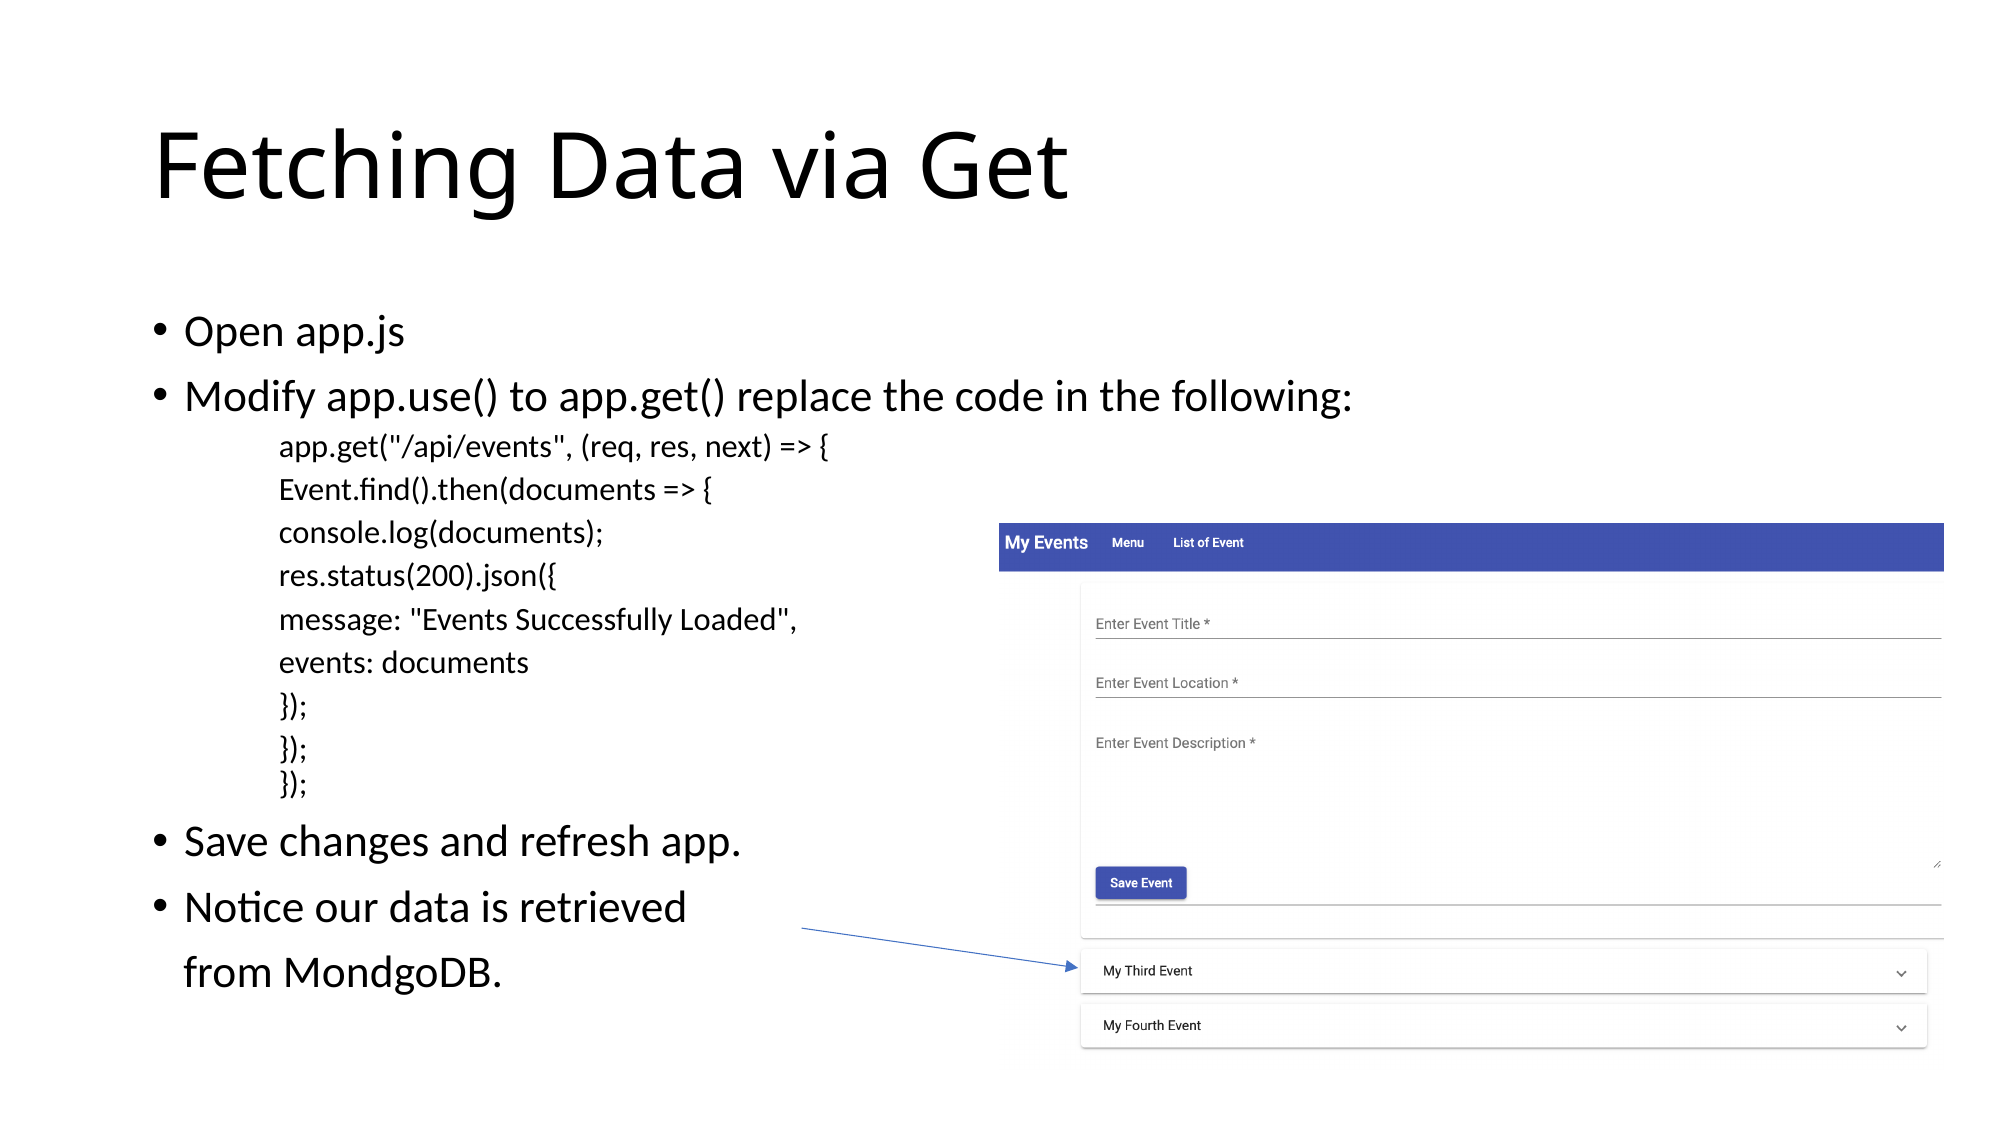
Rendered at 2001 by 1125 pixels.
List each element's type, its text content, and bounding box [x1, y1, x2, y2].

picture [999, 523, 1944, 1070]
list Open app.js Modify app.use() to app.get() replace the code in the following: app.get("/api/events", (req, res, next) => { Event.find().then(documents => { console.log(documents); res.status(200).json({ message: "Events Successfully Loaded", events: documents }); }); }); Save changes and refresh app. Notice our data is retrieved from MondgoDB. [137, 299, 1863, 1014]
title Fetching Data via Get [137, 59, 1863, 278]
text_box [801, 928, 1079, 968]
